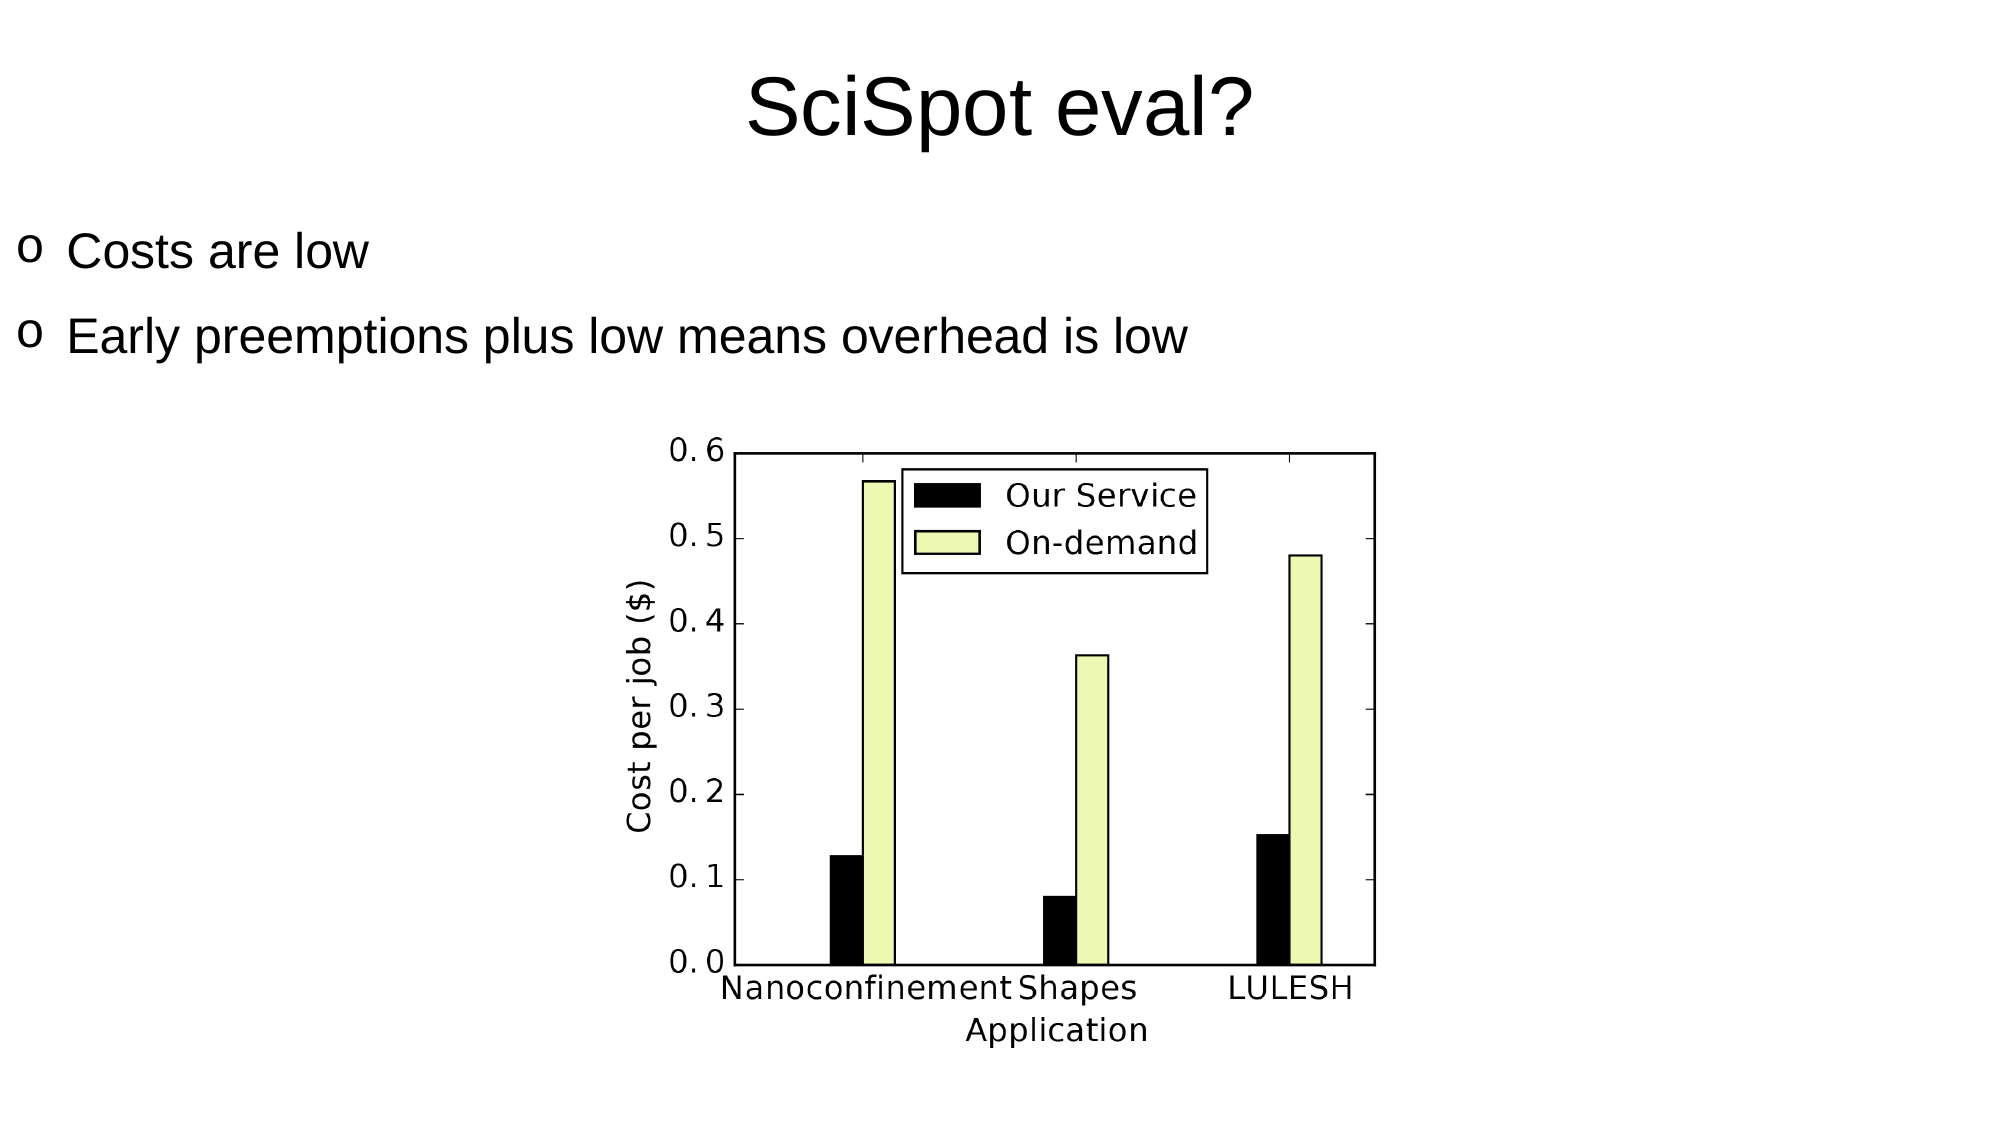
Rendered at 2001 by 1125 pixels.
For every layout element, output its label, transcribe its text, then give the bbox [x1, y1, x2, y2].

picture [609, 421, 1391, 1065]
title SciSpot eval? [0, 0, 2000, 217]
list Costs are low Early preemptions plus low means overhead is low [0, 217, 2000, 436]
